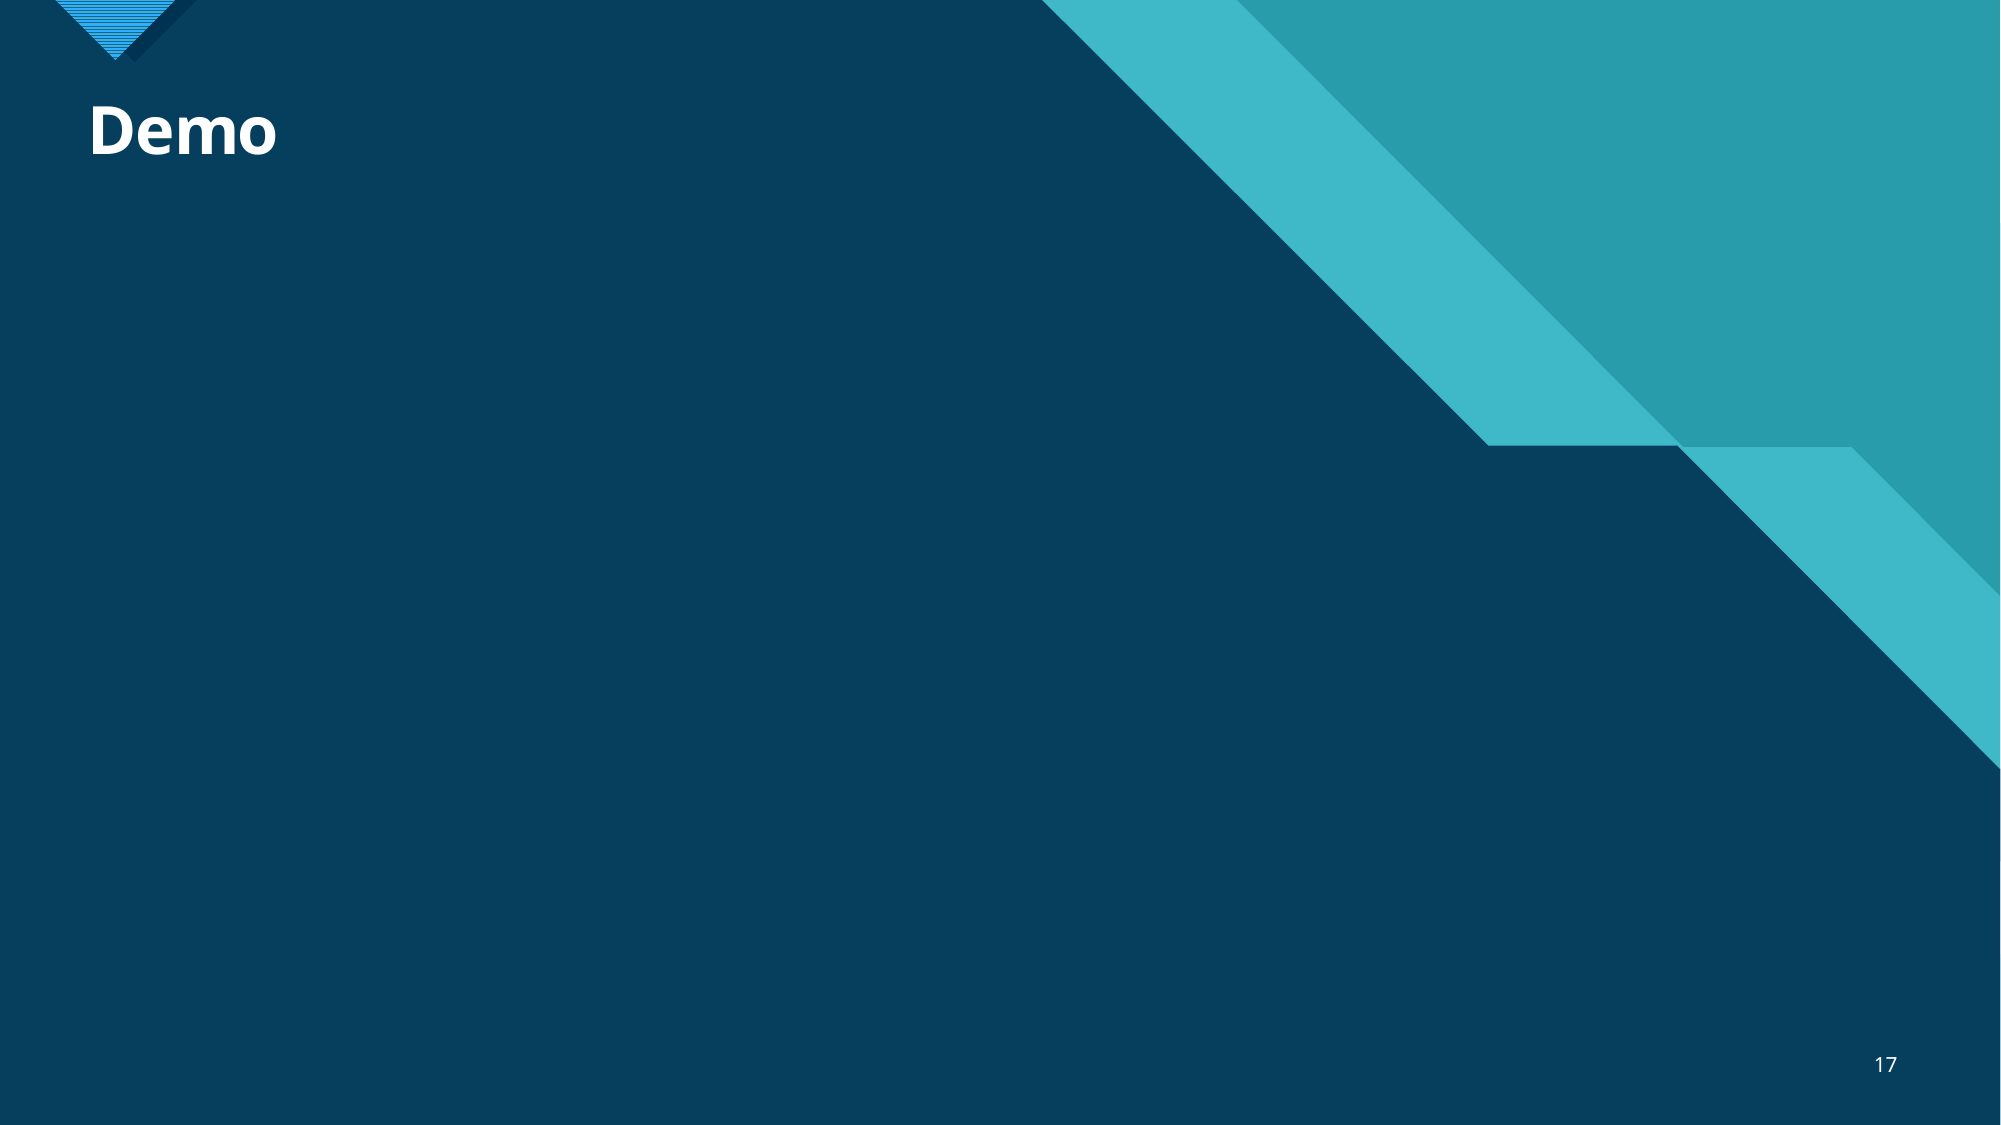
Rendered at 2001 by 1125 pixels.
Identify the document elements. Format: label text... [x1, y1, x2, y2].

title Demo [72, 89, 1913, 177]
slide_number 17 [1845, 1035, 1913, 1096]
